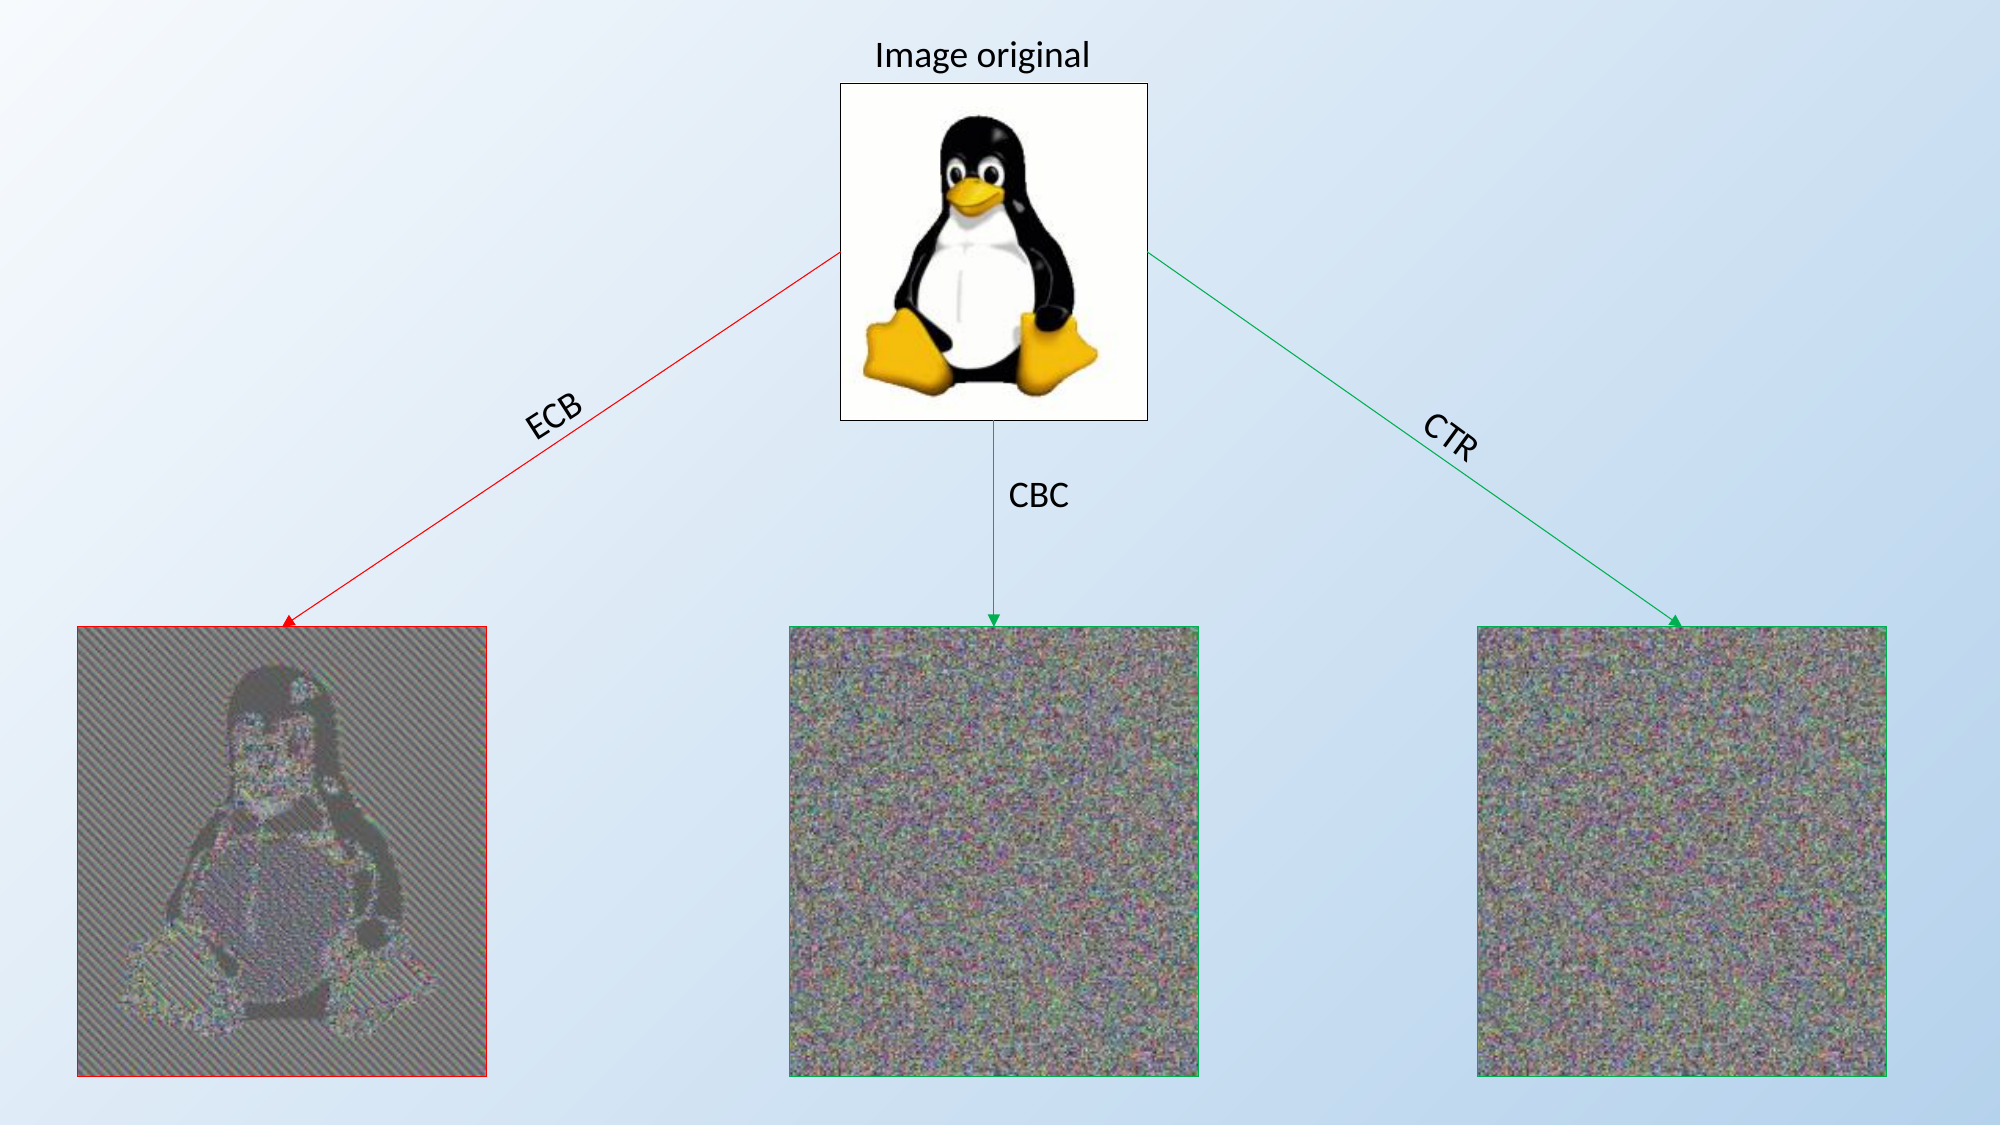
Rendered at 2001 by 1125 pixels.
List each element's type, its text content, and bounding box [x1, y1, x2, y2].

picture [840, 82, 1148, 421]
text_box CBC [994, 462, 1102, 523]
picture [1477, 626, 1887, 1077]
picture [77, 626, 487, 1077]
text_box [1146, 251, 1683, 627]
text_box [282, 251, 841, 627]
picture [789, 626, 1199, 1077]
text_box Image original [860, 22, 1183, 83]
